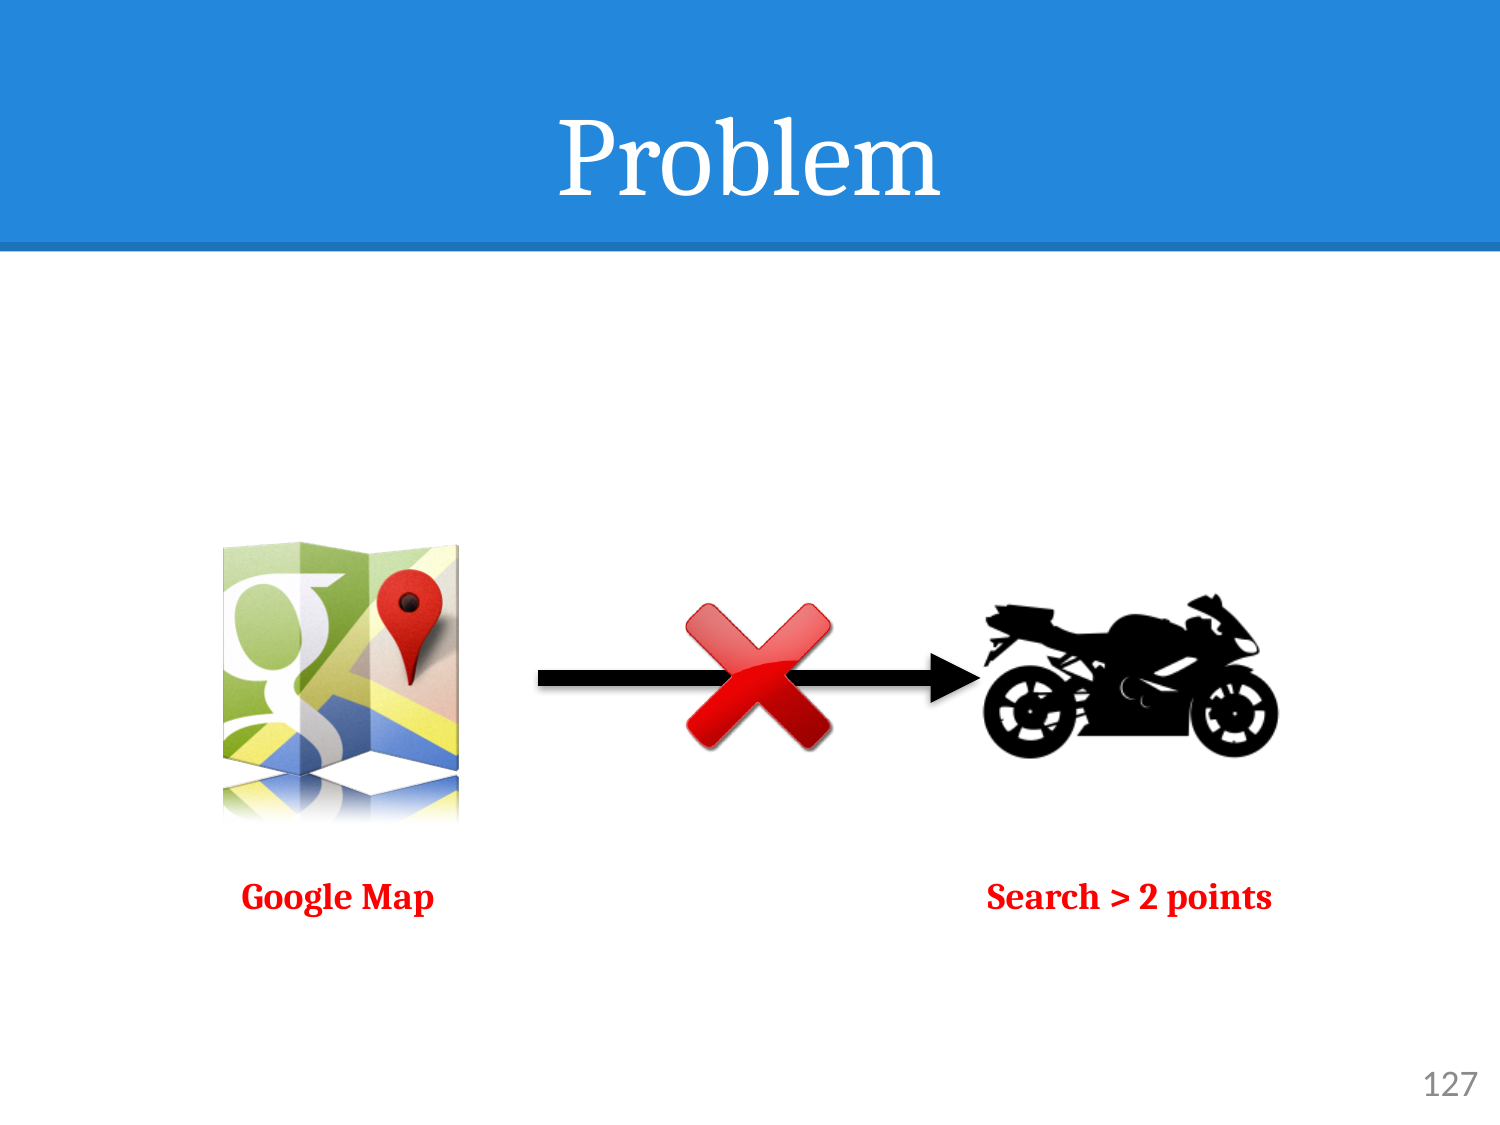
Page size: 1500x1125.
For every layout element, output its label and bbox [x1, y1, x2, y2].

title [75, 45, 1425, 233]
picture [980, 527, 1281, 829]
text_box [138, 527, 684, 927]
text_box [972, 865, 1288, 925]
slide_number [1403, 1038, 1494, 1125]
picture [684, 602, 835, 754]
